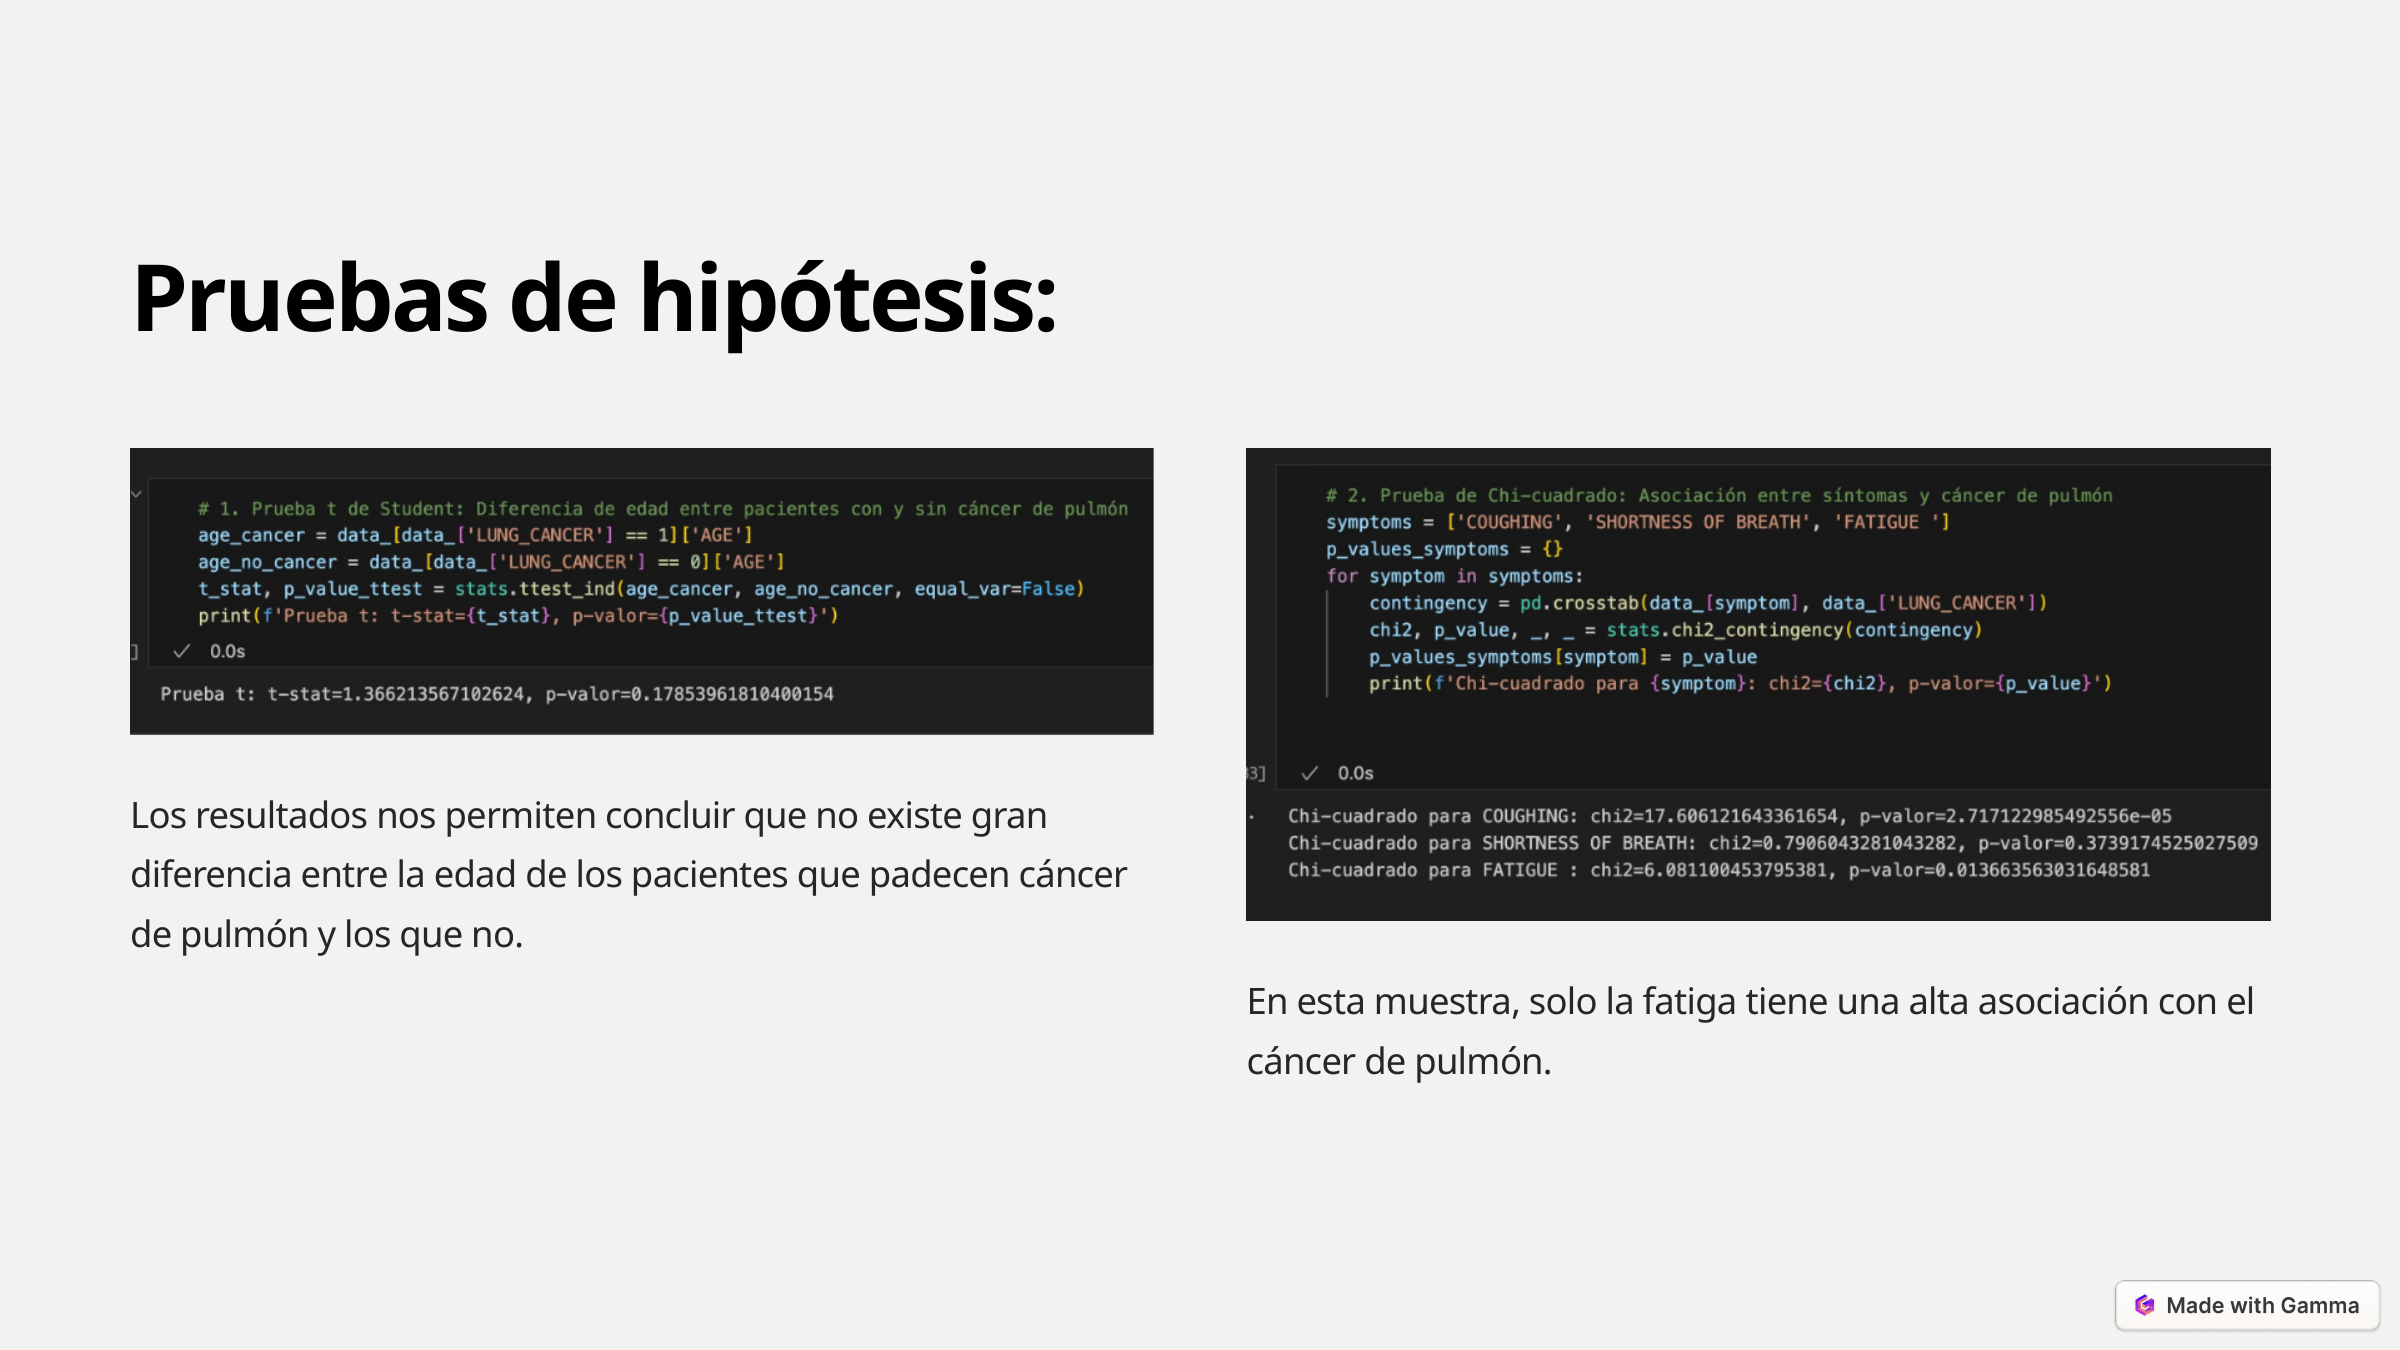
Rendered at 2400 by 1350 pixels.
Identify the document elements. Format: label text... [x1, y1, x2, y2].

text_box Pruebas de hipótesis: [130, 234, 1061, 351]
text_box Los resultados nos permiten concluir que no existe gran diferencia entre la edad de los pacientes que padecen cáncer de pulmón y los que no. [130, 776, 1155, 955]
picture [130, 448, 1155, 735]
picture [2106, 1271, 2389, 1339]
text_box En esta muestra, solo la fatiga tiene una alta asociación con el cáncer de pulmón. [1246, 962, 2271, 1082]
picture [1246, 448, 2271, 921]
